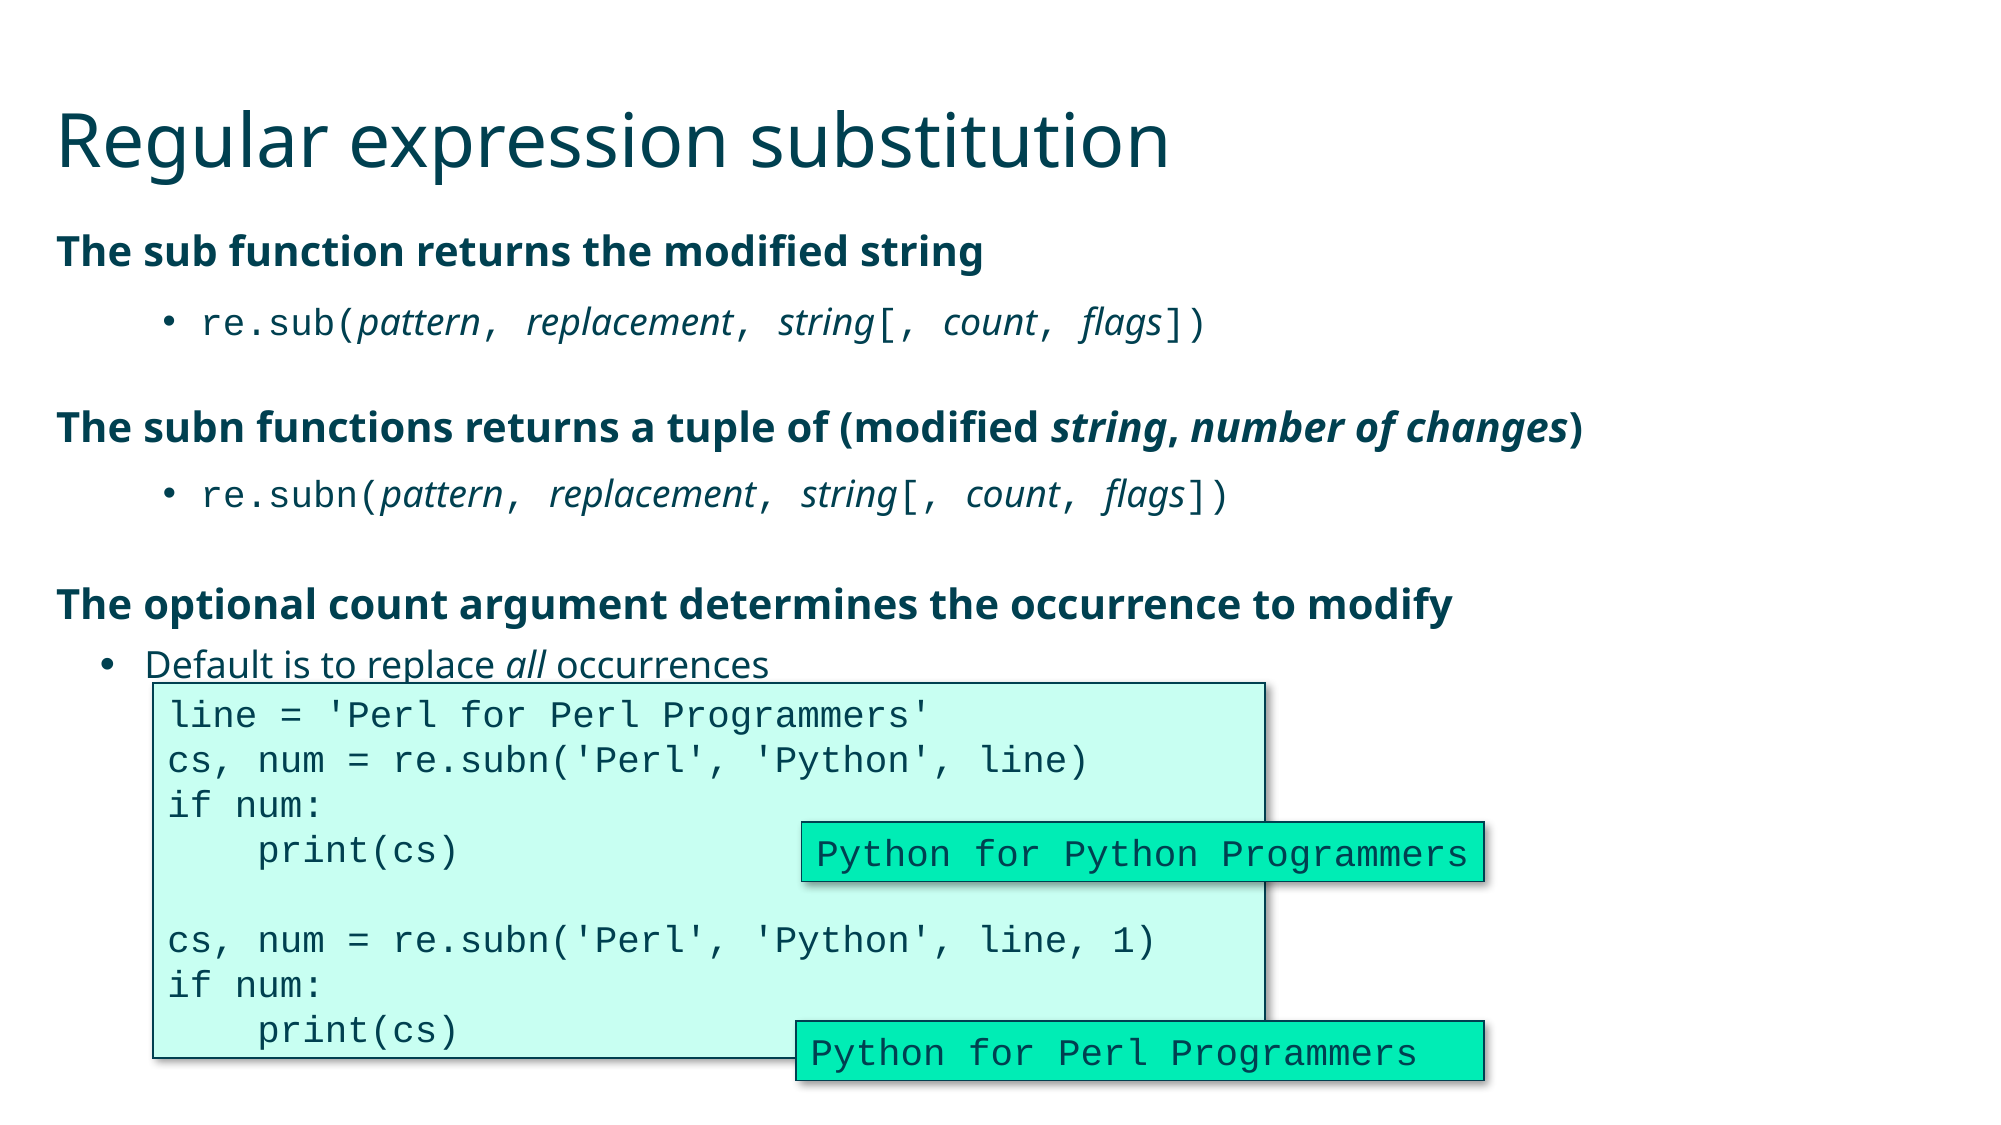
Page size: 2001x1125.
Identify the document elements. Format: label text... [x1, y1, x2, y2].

text_box re.subn(pattern, replacement, string[, count, flags]) [110, 462, 1269, 523]
list The sub function returns the modified string The subn functions returns a tuple of (modified string, number of changes) The optional count argument determines the occurrence to modify Default is to replace all occurrences [55, 224, 1946, 1038]
text_box line = 'Perl for Perl Programmers' cs, num = re.subn('Perl', 'Python', line) if num: print(cs) cs, num = re.subn('Perl', 'Python', line, 1) if num: print(cs) [152, 683, 1265, 1058]
text_box Python for Perl Programmers [795, 1020, 1484, 1081]
text_box Python for Python Programmers [801, 821, 1484, 882]
title Regular expression substitution [55, 92, 1946, 224]
text_box re.sub(pattern, replacement, string[, count, flags]) [110, 290, 1246, 351]
